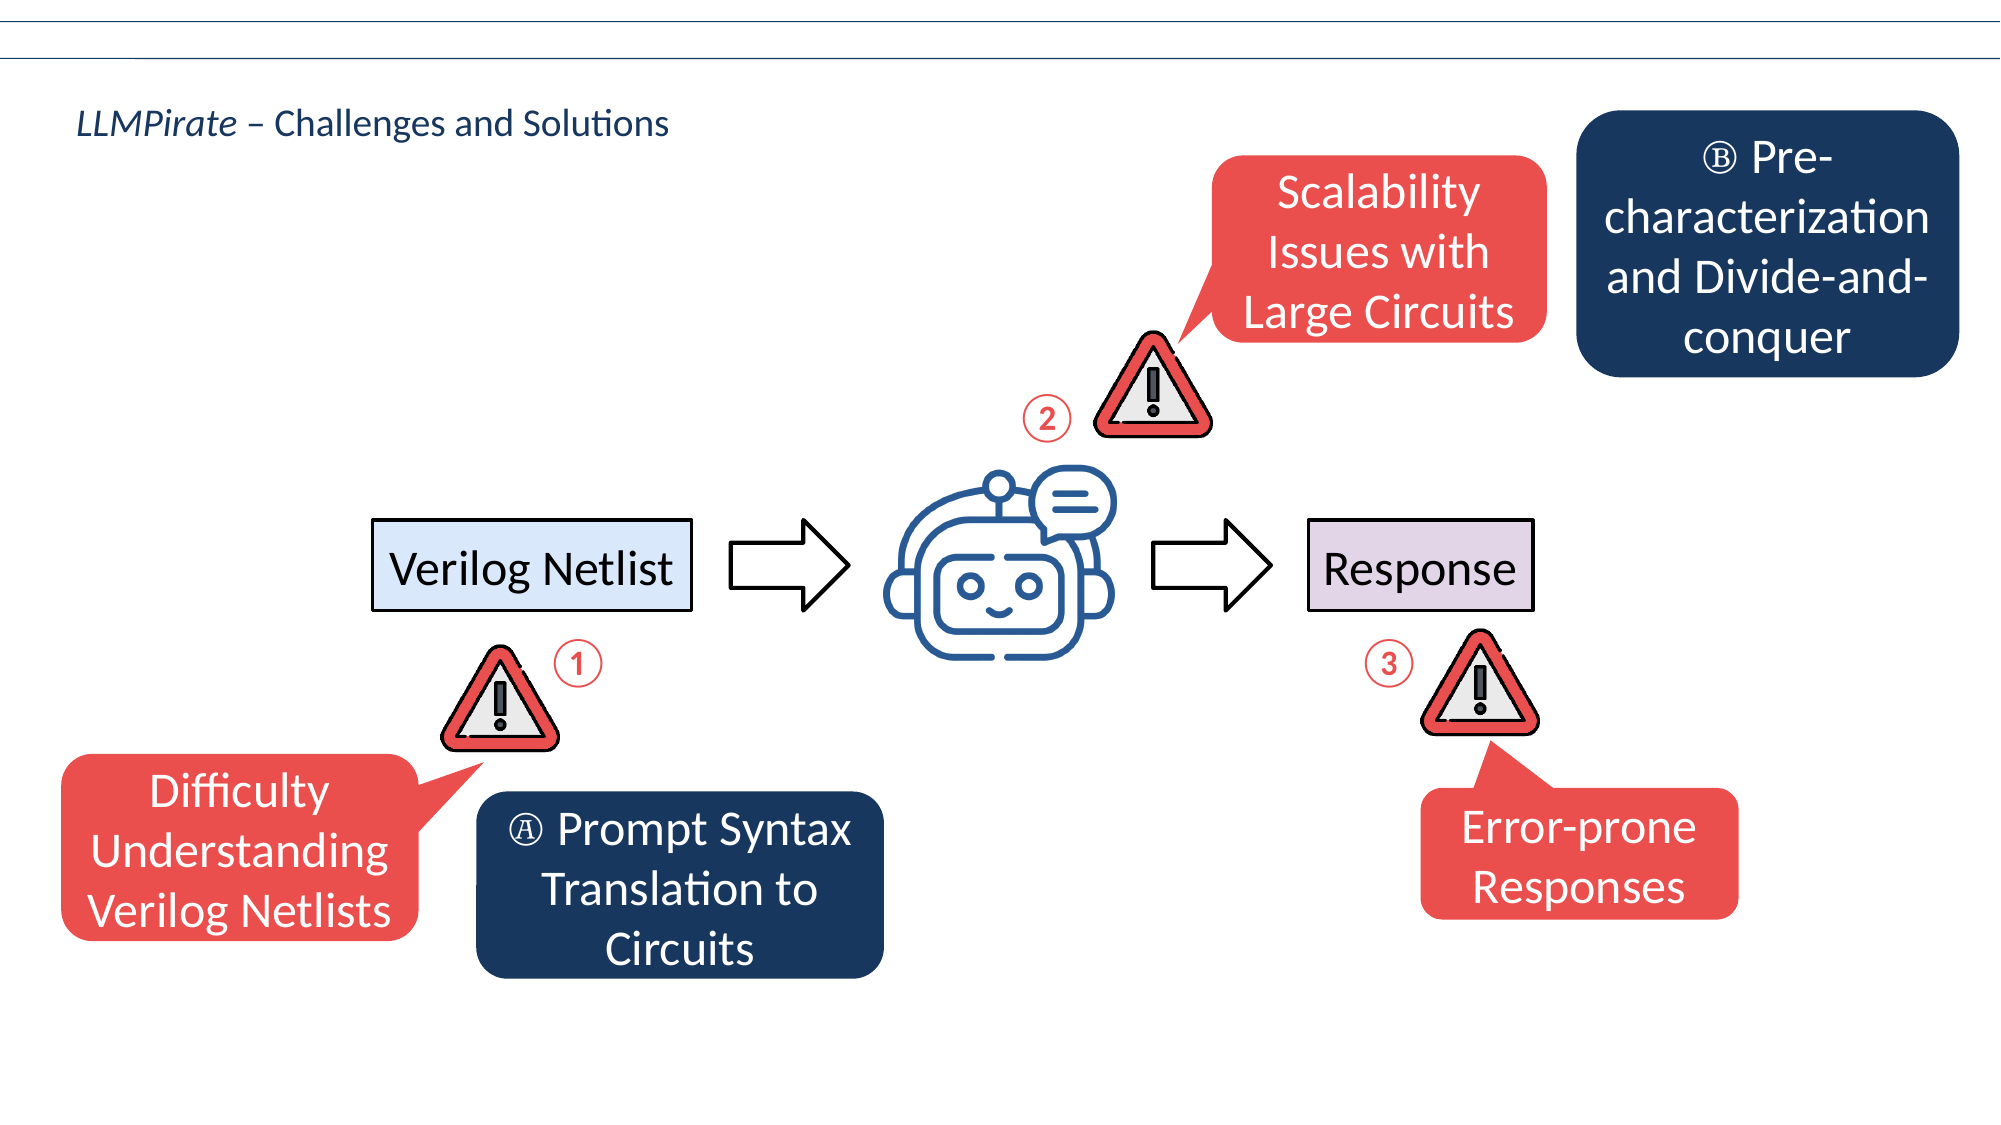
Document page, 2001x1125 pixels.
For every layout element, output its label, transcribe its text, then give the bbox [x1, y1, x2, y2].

picture [1092, 324, 1213, 445]
text_box Scalability Issues with Large Circuits [1184, 153, 1549, 345]
text_box ① [530, 622, 606, 697]
text_box Ⓑ Pre-characterization and Divide-and-conquer [1574, 108, 1962, 380]
text_box Difficulty Understanding Verilog Netlists [59, 751, 485, 944]
picture [440, 638, 561, 758]
text_box ③ [1341, 622, 1417, 697]
text_box [728, 518, 851, 613]
title LLMPirate – Challenges and Solutions [61, 90, 1939, 153]
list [883, 446, 1117, 679]
text_box Verilog Netlist [372, 520, 692, 611]
text_box Ⓐ Prompt Syntax Translation to Circuits [474, 789, 887, 981]
text_box [1151, 518, 1274, 613]
picture [1420, 621, 1540, 742]
text_box Error-prone Responses [1418, 751, 1741, 922]
text_box ② [999, 377, 1075, 444]
text_box Response [1308, 520, 1534, 611]
